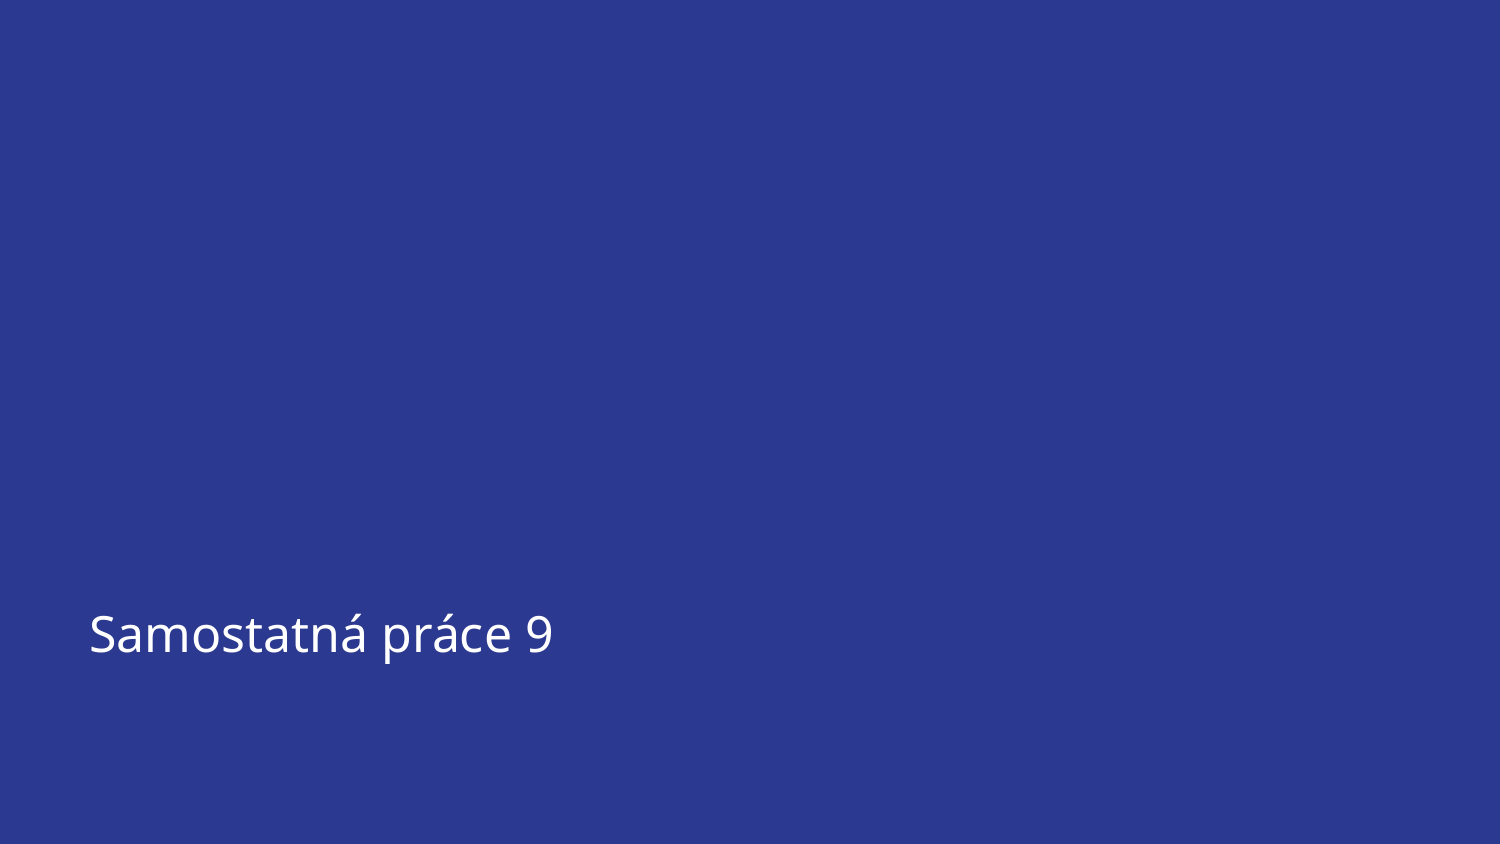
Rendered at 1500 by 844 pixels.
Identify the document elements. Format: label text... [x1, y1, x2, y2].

title Samostatná práce 9 [74, 598, 1088, 678]
